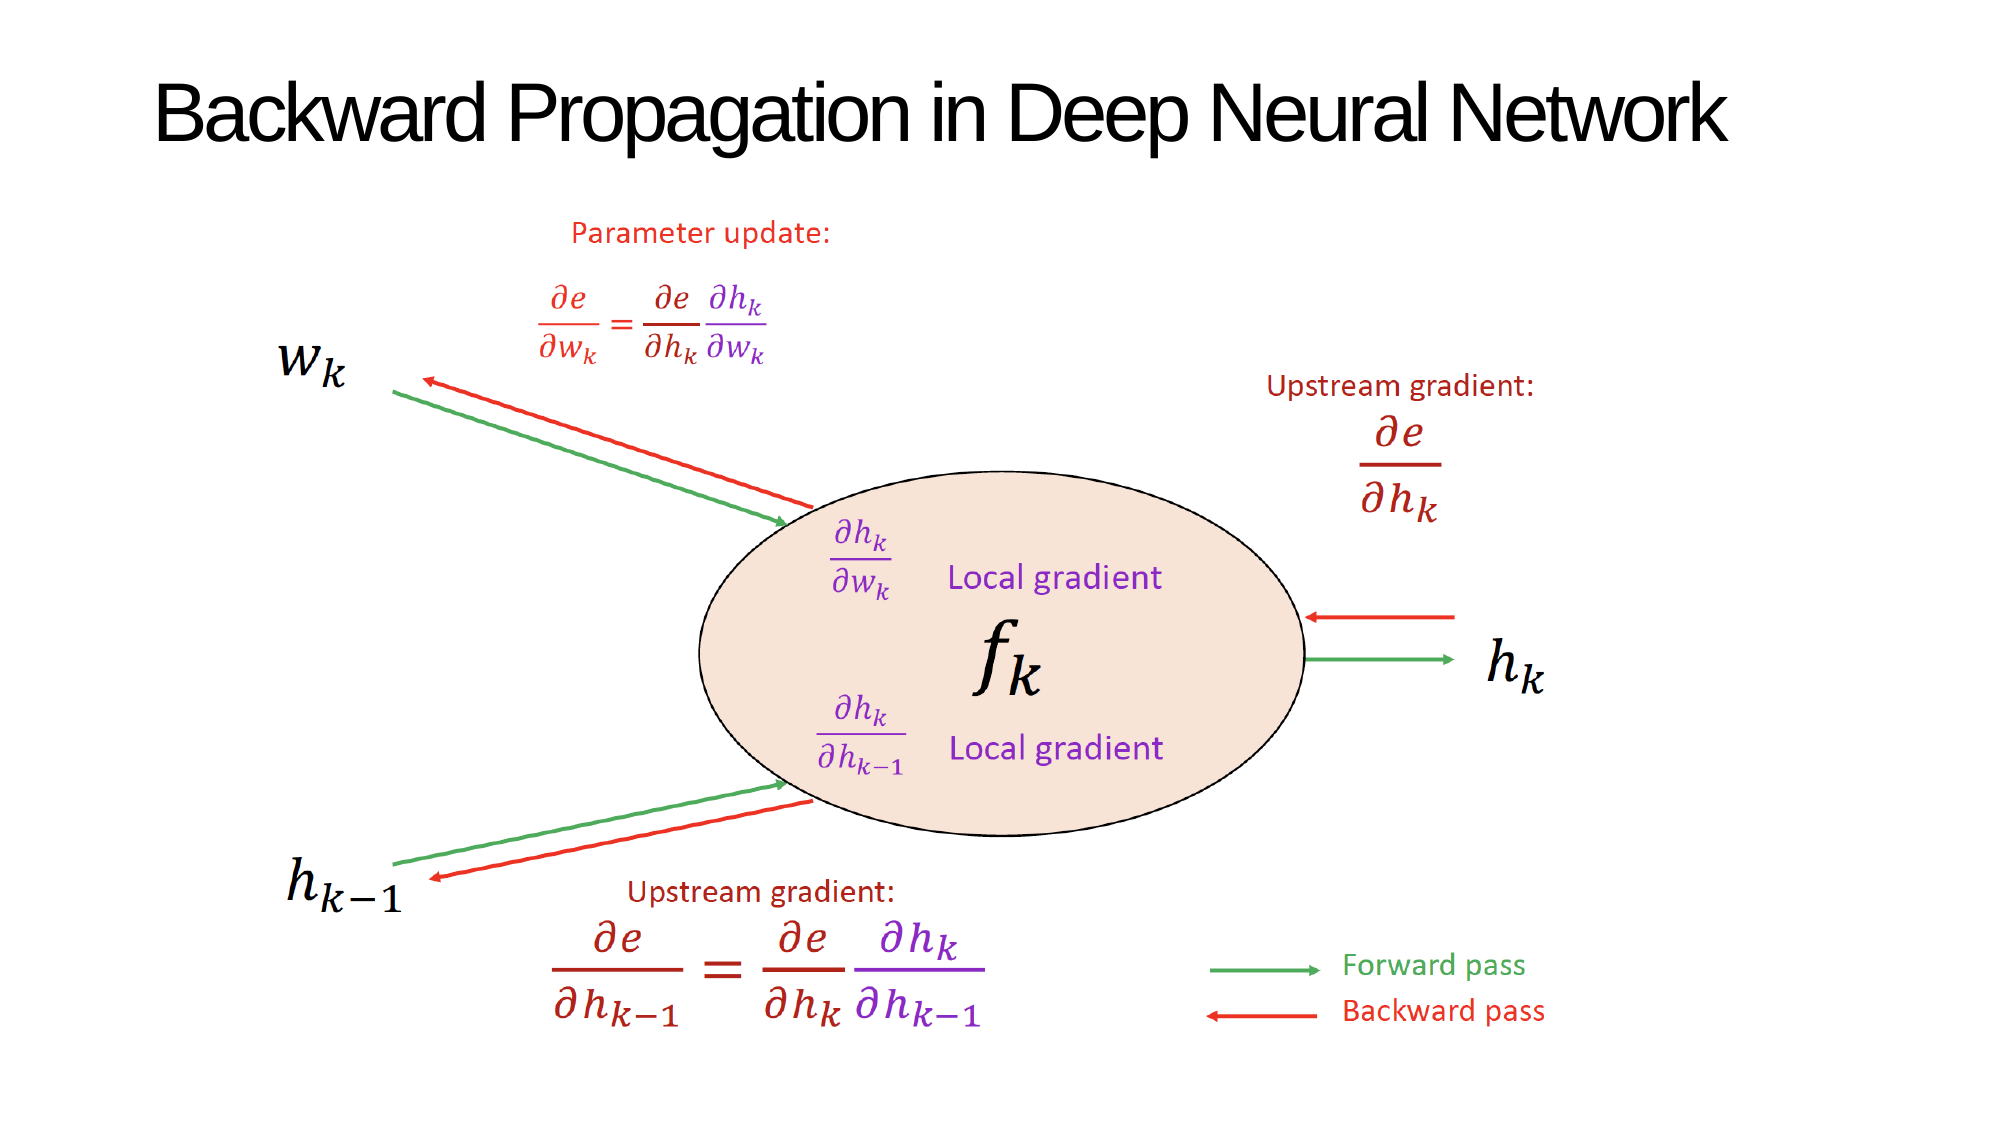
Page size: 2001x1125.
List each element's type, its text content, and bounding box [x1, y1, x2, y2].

title Backward Propagation in Deep Neural Network [150, 11, 1820, 202]
picture [130, 216, 1673, 1041]
